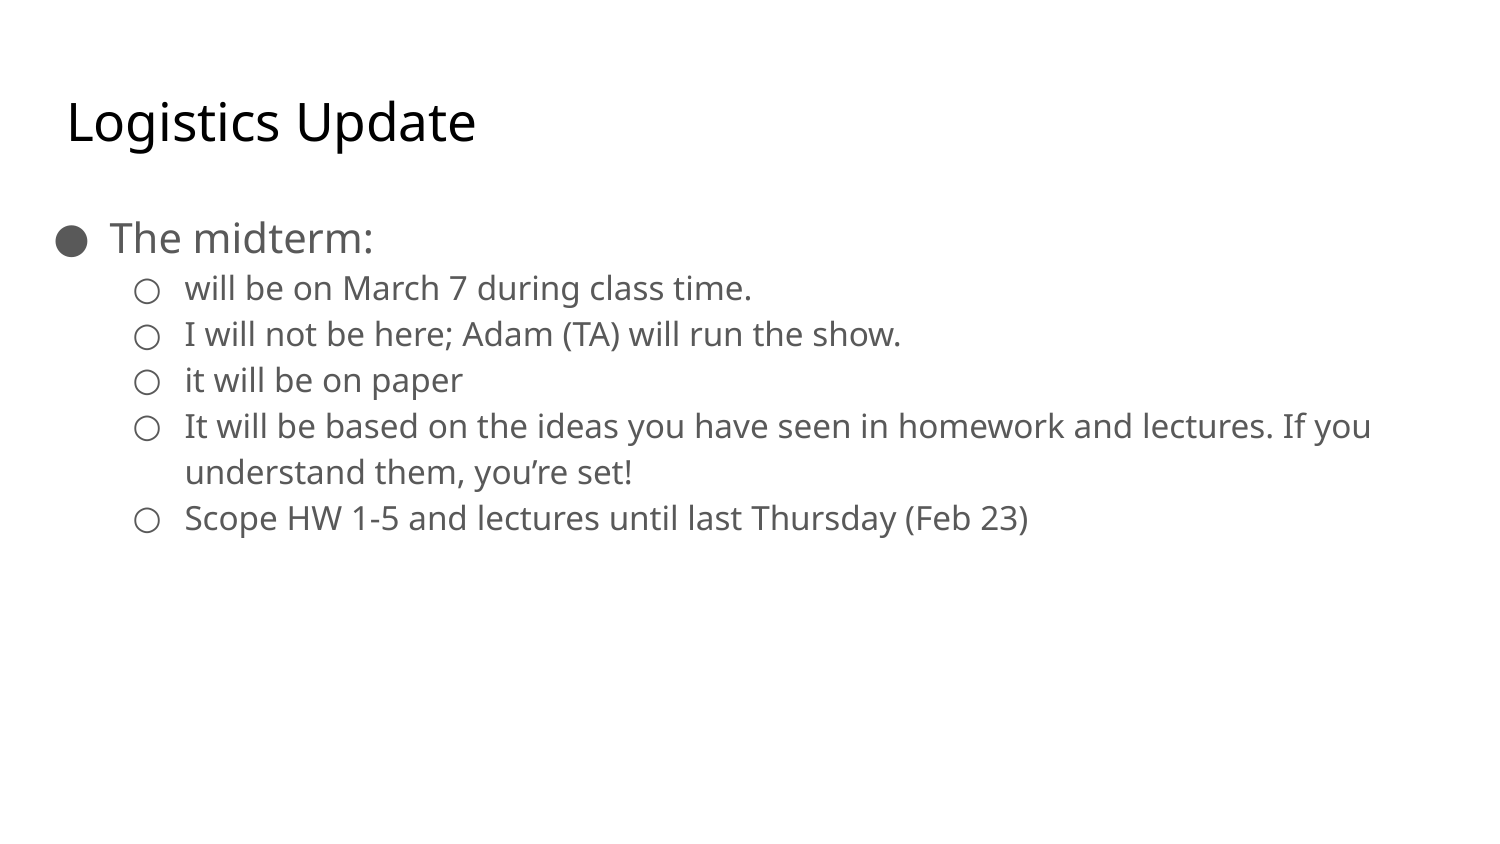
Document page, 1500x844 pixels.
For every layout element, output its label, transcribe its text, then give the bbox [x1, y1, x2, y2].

title Logistics Update [51, 72, 1449, 167]
list The midterm: will be on March 7 during class time. I will not be here; Adam (TA) will run the show. it will be on paper It will be based on the ideas you have seen in homework and lectures. If you understand them, you’re set! Scope HW 1-5 and lectures until last Thursday (Feb 23) [19, 189, 1469, 750]
